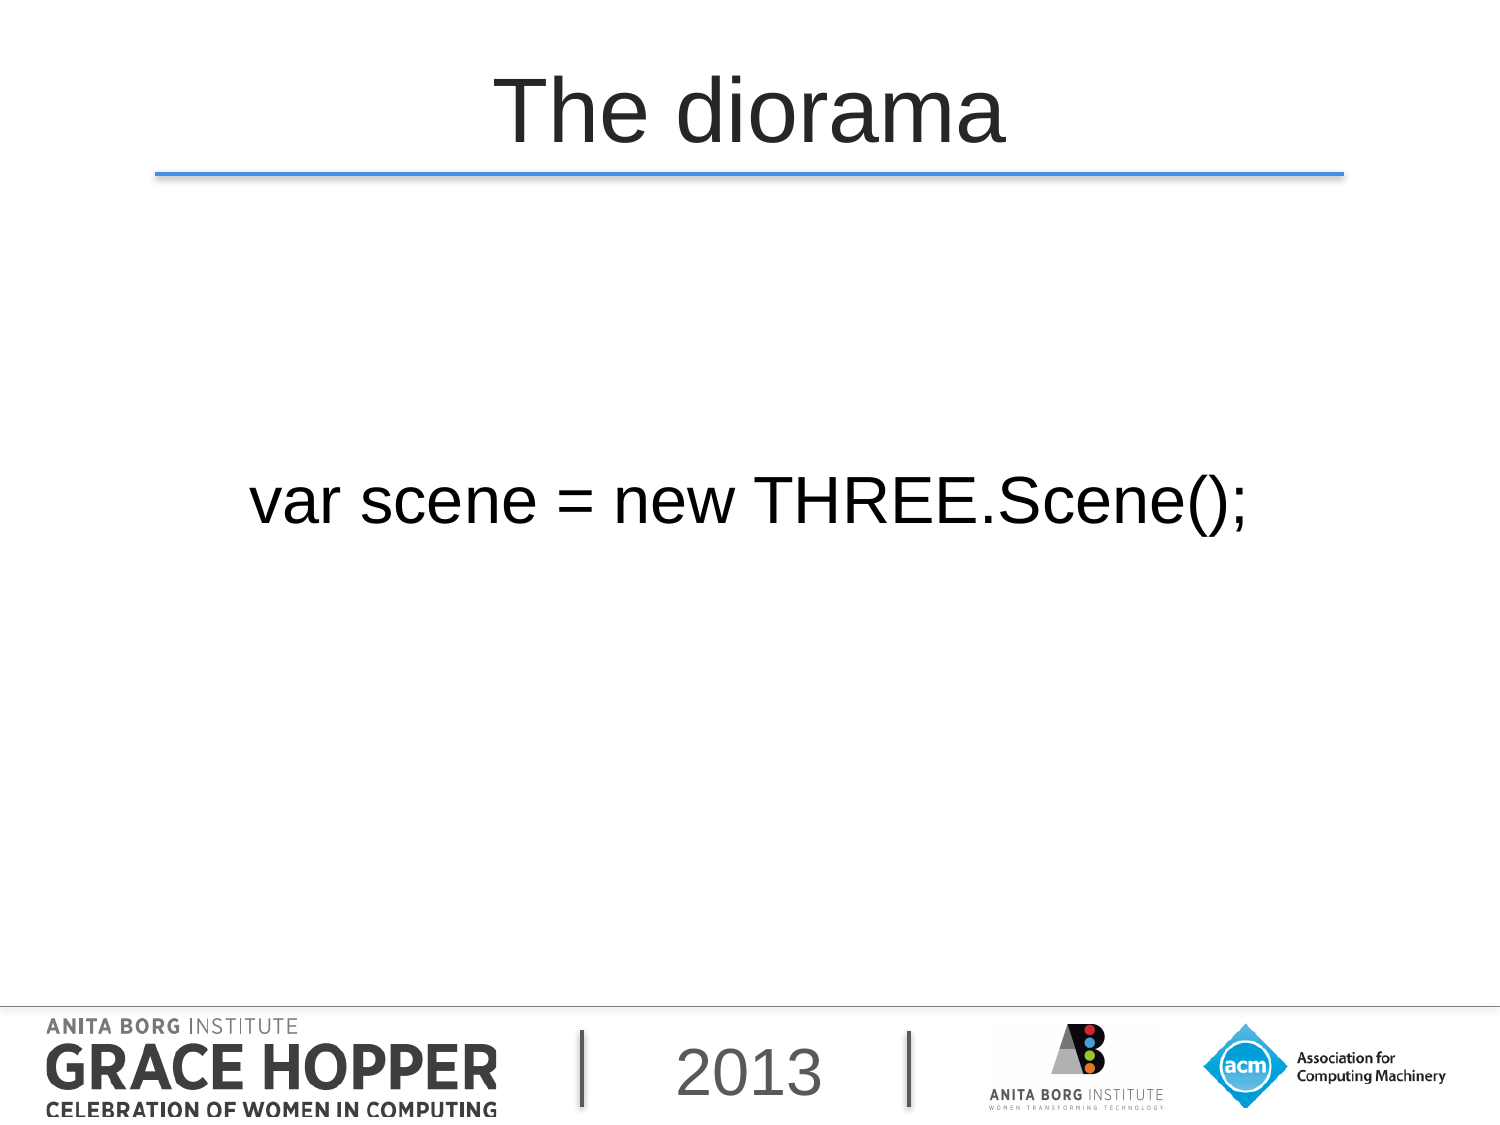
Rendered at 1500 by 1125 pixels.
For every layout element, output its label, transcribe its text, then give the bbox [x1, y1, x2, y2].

picture [989, 1024, 1163, 1110]
title The diorama [75, 19, 1425, 191]
list var scene = new THREE.Scene(); [75, 262, 1425, 1005]
